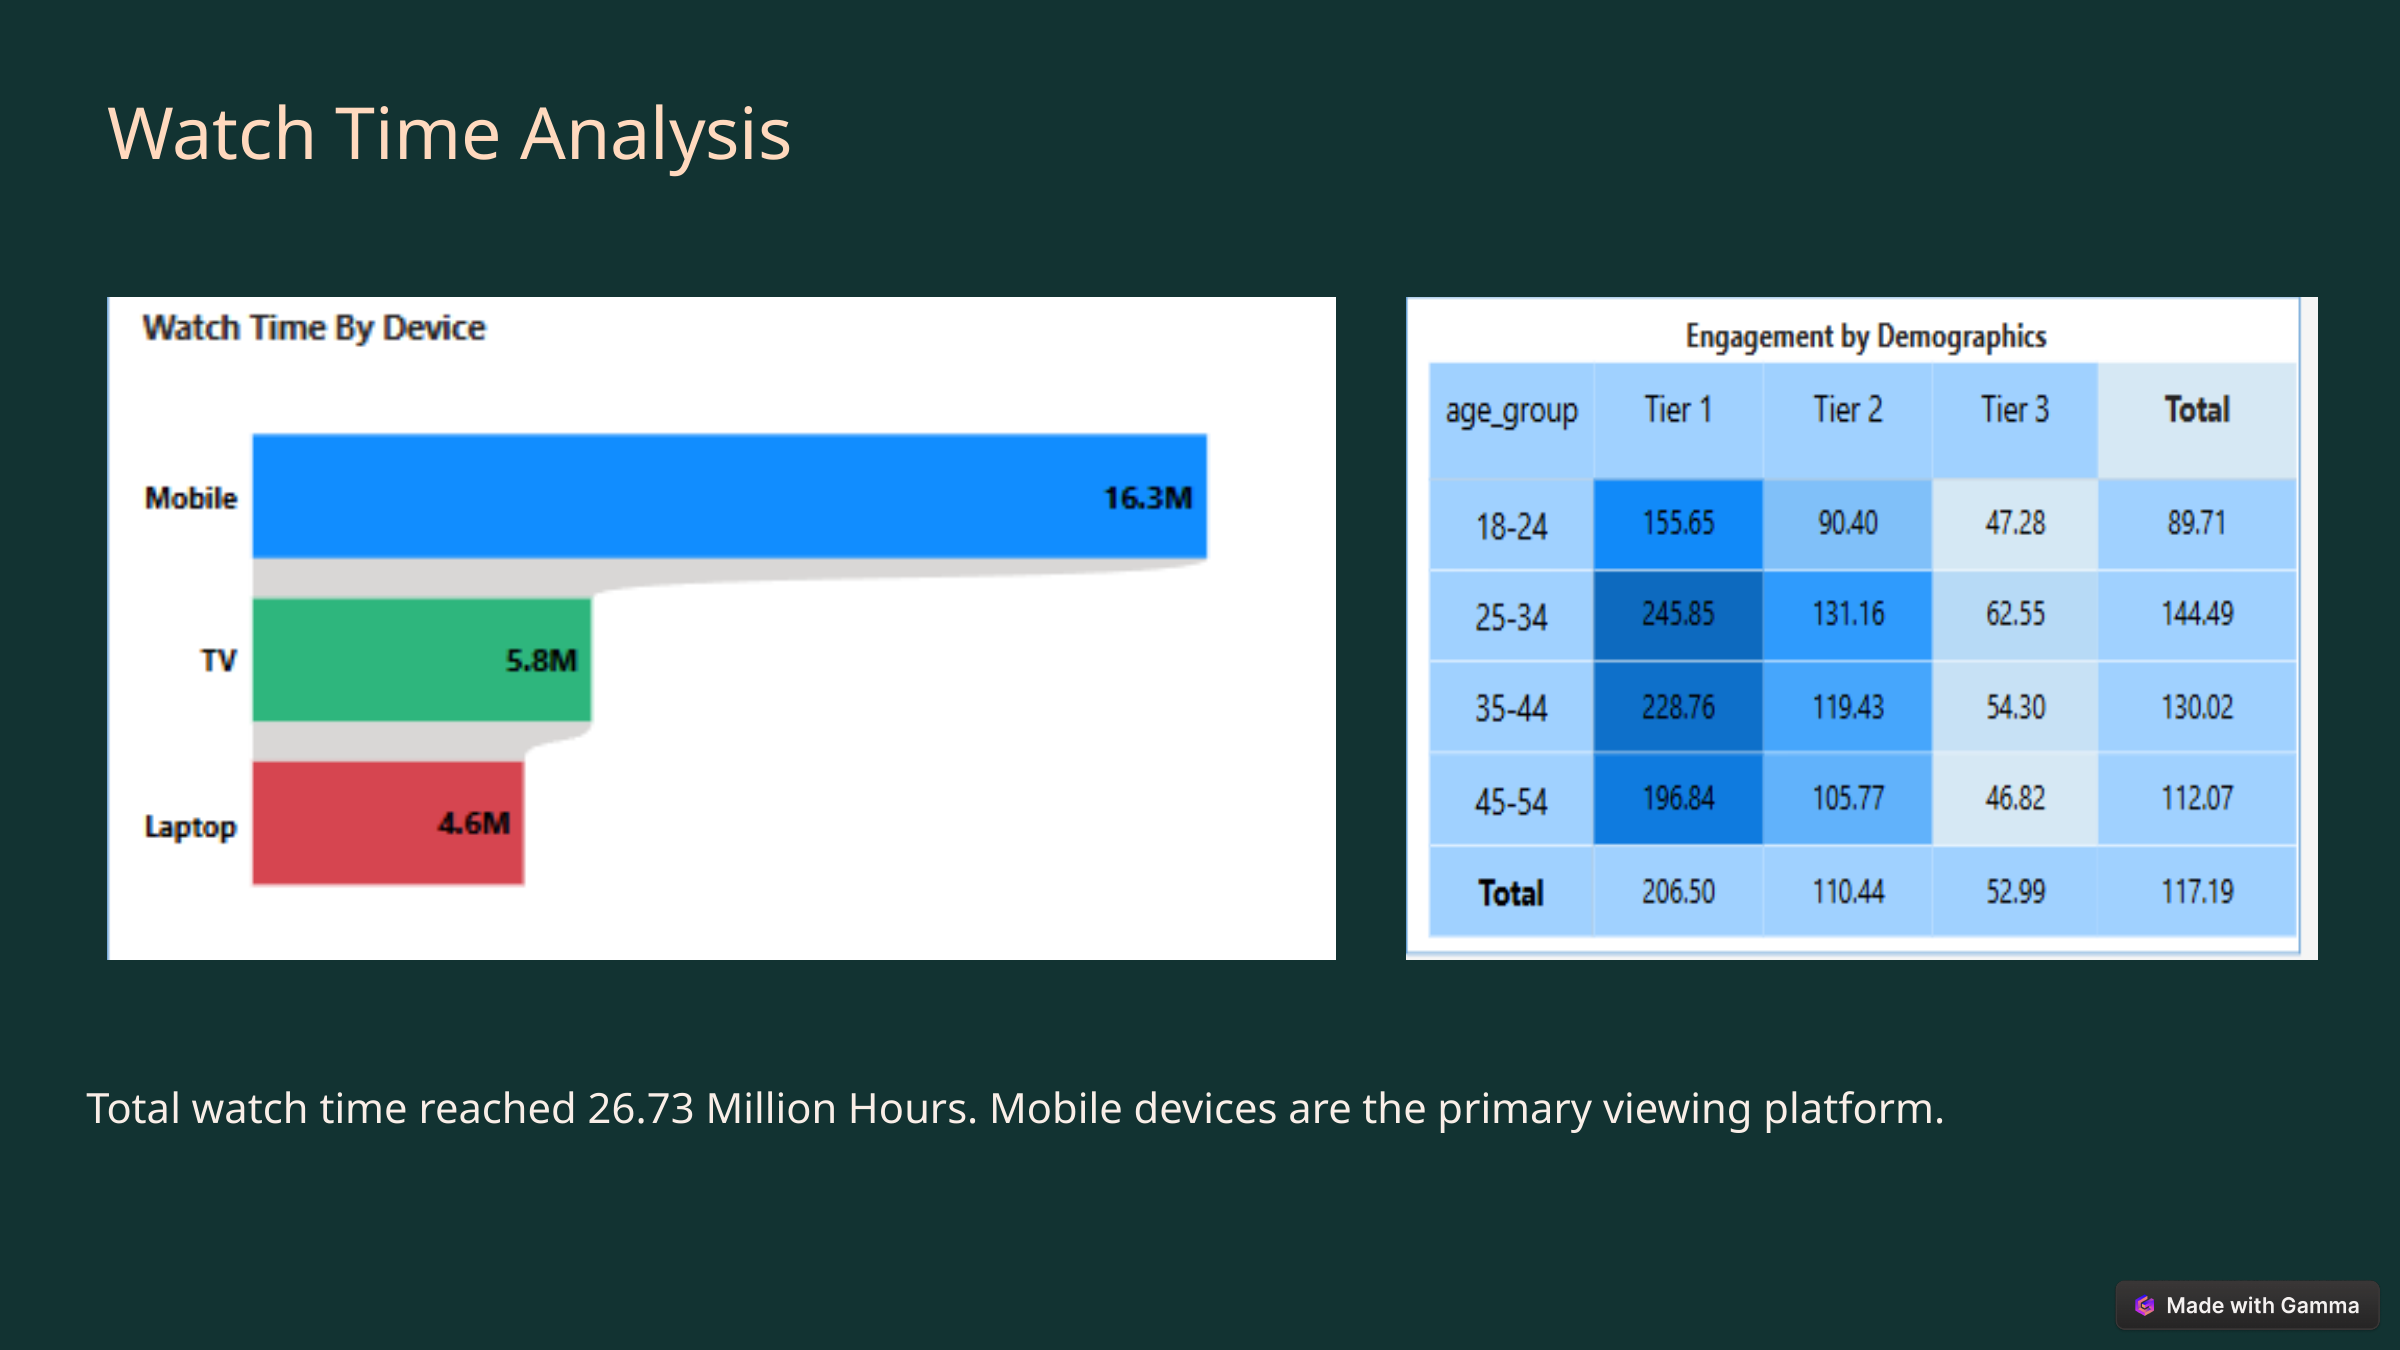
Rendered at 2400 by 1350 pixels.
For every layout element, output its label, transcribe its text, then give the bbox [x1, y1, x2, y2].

picture [107, 297, 1336, 960]
text_box Watch Time Analysis [107, 84, 829, 175]
picture [1406, 297, 2318, 960]
picture [2106, 1271, 2389, 1339]
text_box Total watch time reached 26.73 Million Hours. Mobile devices are the primary viewing platform. [86, 1082, 2272, 1132]
